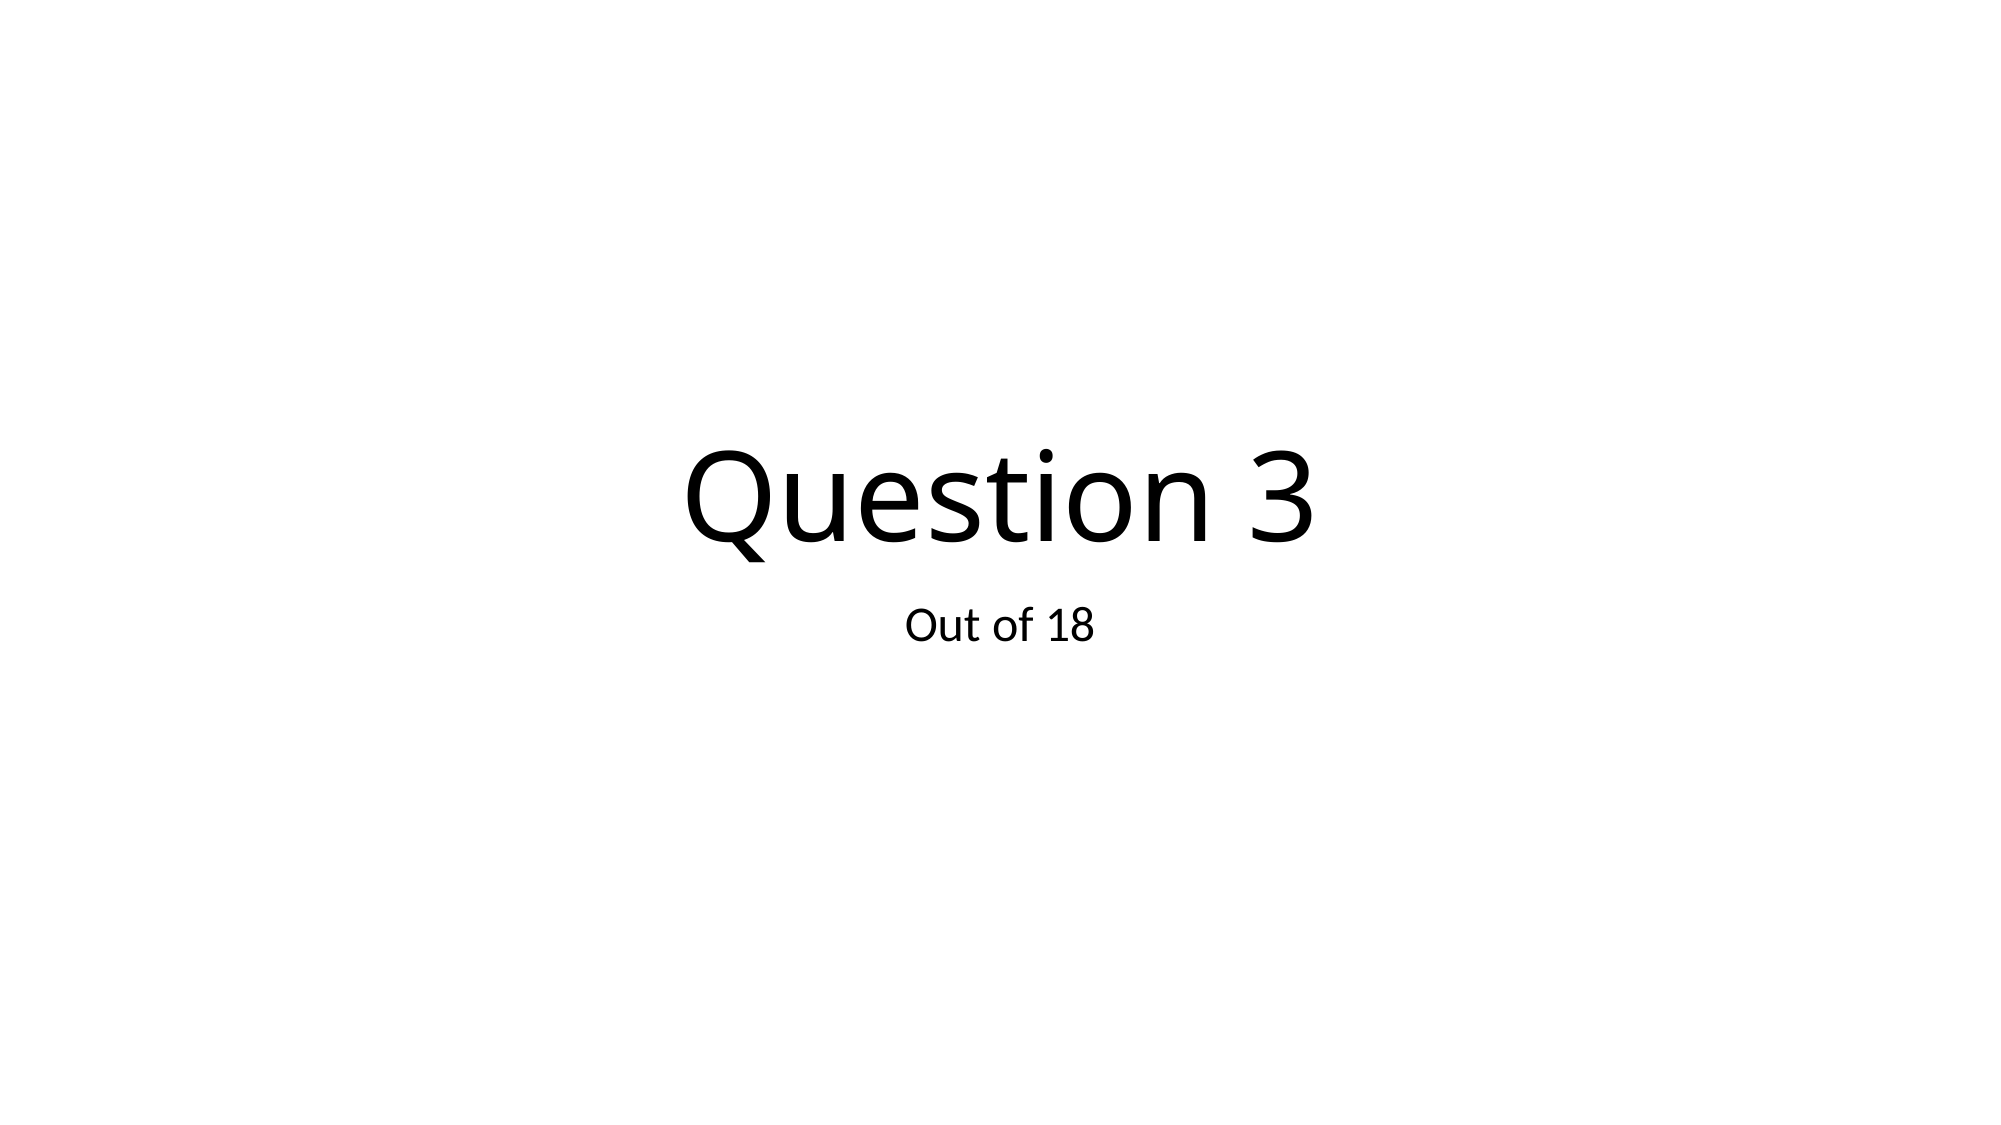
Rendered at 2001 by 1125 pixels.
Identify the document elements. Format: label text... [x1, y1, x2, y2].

subtitle Out of 18 [249, 590, 1750, 863]
title Question 3 [249, 184, 1750, 576]
